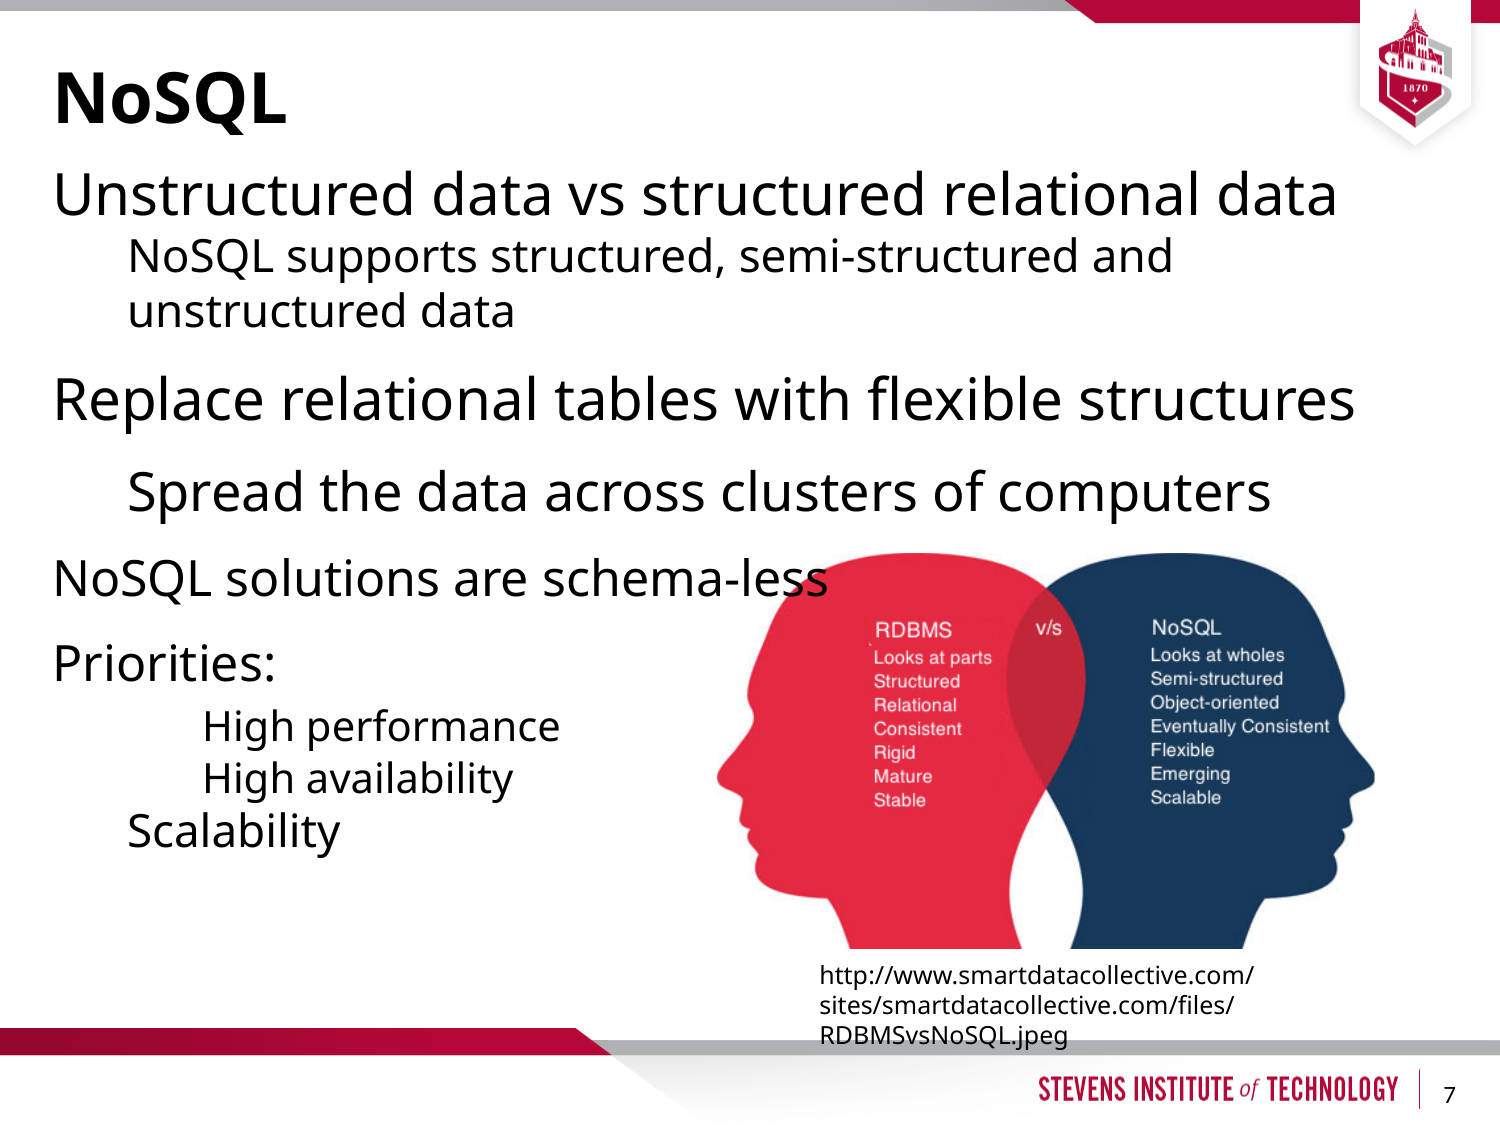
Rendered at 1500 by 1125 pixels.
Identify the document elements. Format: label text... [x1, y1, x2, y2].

text_box http://www.smartdatacollective.com/sites/smartdatacollective.com/files/RDBMSvsNoSQL.jpeg [804, 957, 1338, 1102]
picture [716, 553, 1376, 949]
slide_number 7 [1428, 1071, 1490, 1108]
picture [0, 0, 1500, 160]
picture [0, 1028, 1500, 1125]
list Unstructured data vs structured relational data NoSQL supports structured, semi-structured and unstructured data Replace relational tables with flexible structures Spread the data across clusters of computers NoSQL solutions are schema-less Priorities: High performance High availability Scalability [37, 149, 1426, 890]
title NoSQL [37, 45, 1338, 150]
